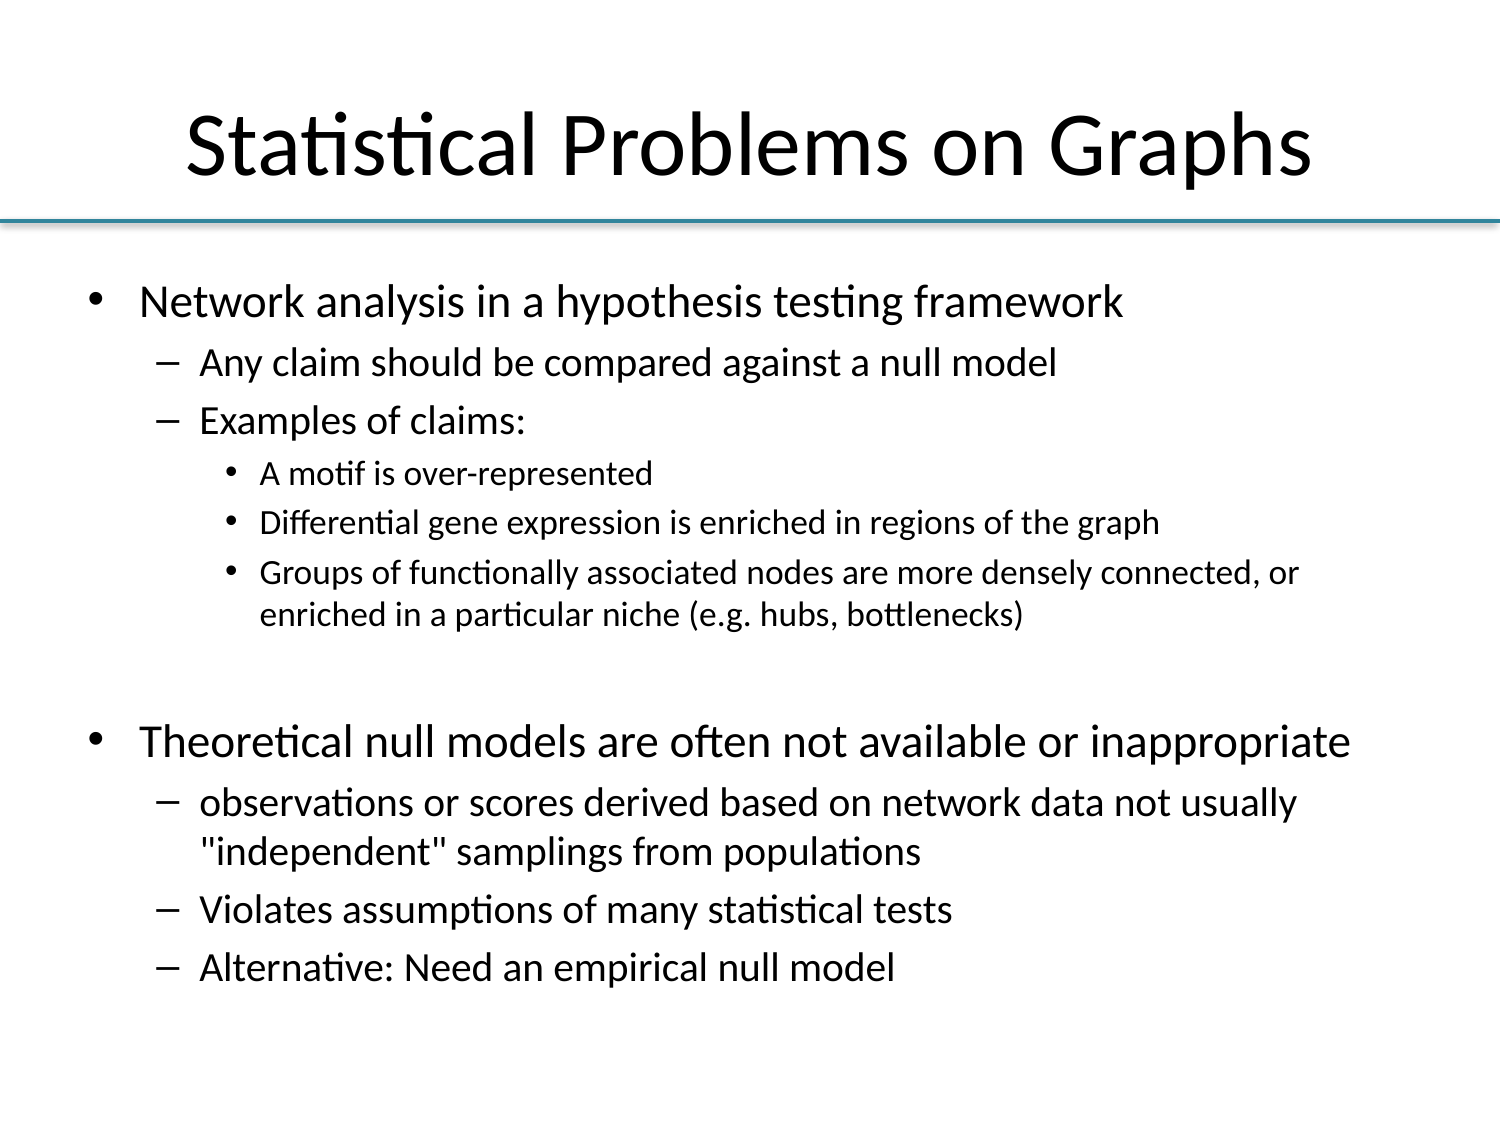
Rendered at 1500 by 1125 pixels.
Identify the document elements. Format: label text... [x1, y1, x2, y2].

title Statistical Problems on Graphs [75, 45, 1425, 233]
list Network analysis in a hypothesis testing framework Any claim should be compared against a null model Examples of claims: A motif is over-represented Differential gene expression is enriched in regions of the graph Groups of functionally associated nodes are more densely connected, or enriched in a particular niche (e.g. hubs, bottlenecks) Theoretical null models are often not available or inappropriate observations or scores derived based on network data not usually "independent" samplings from populations Violates assumptions of many statistical tests Alternative: Need an empirical null model [72, 262, 1448, 1005]
